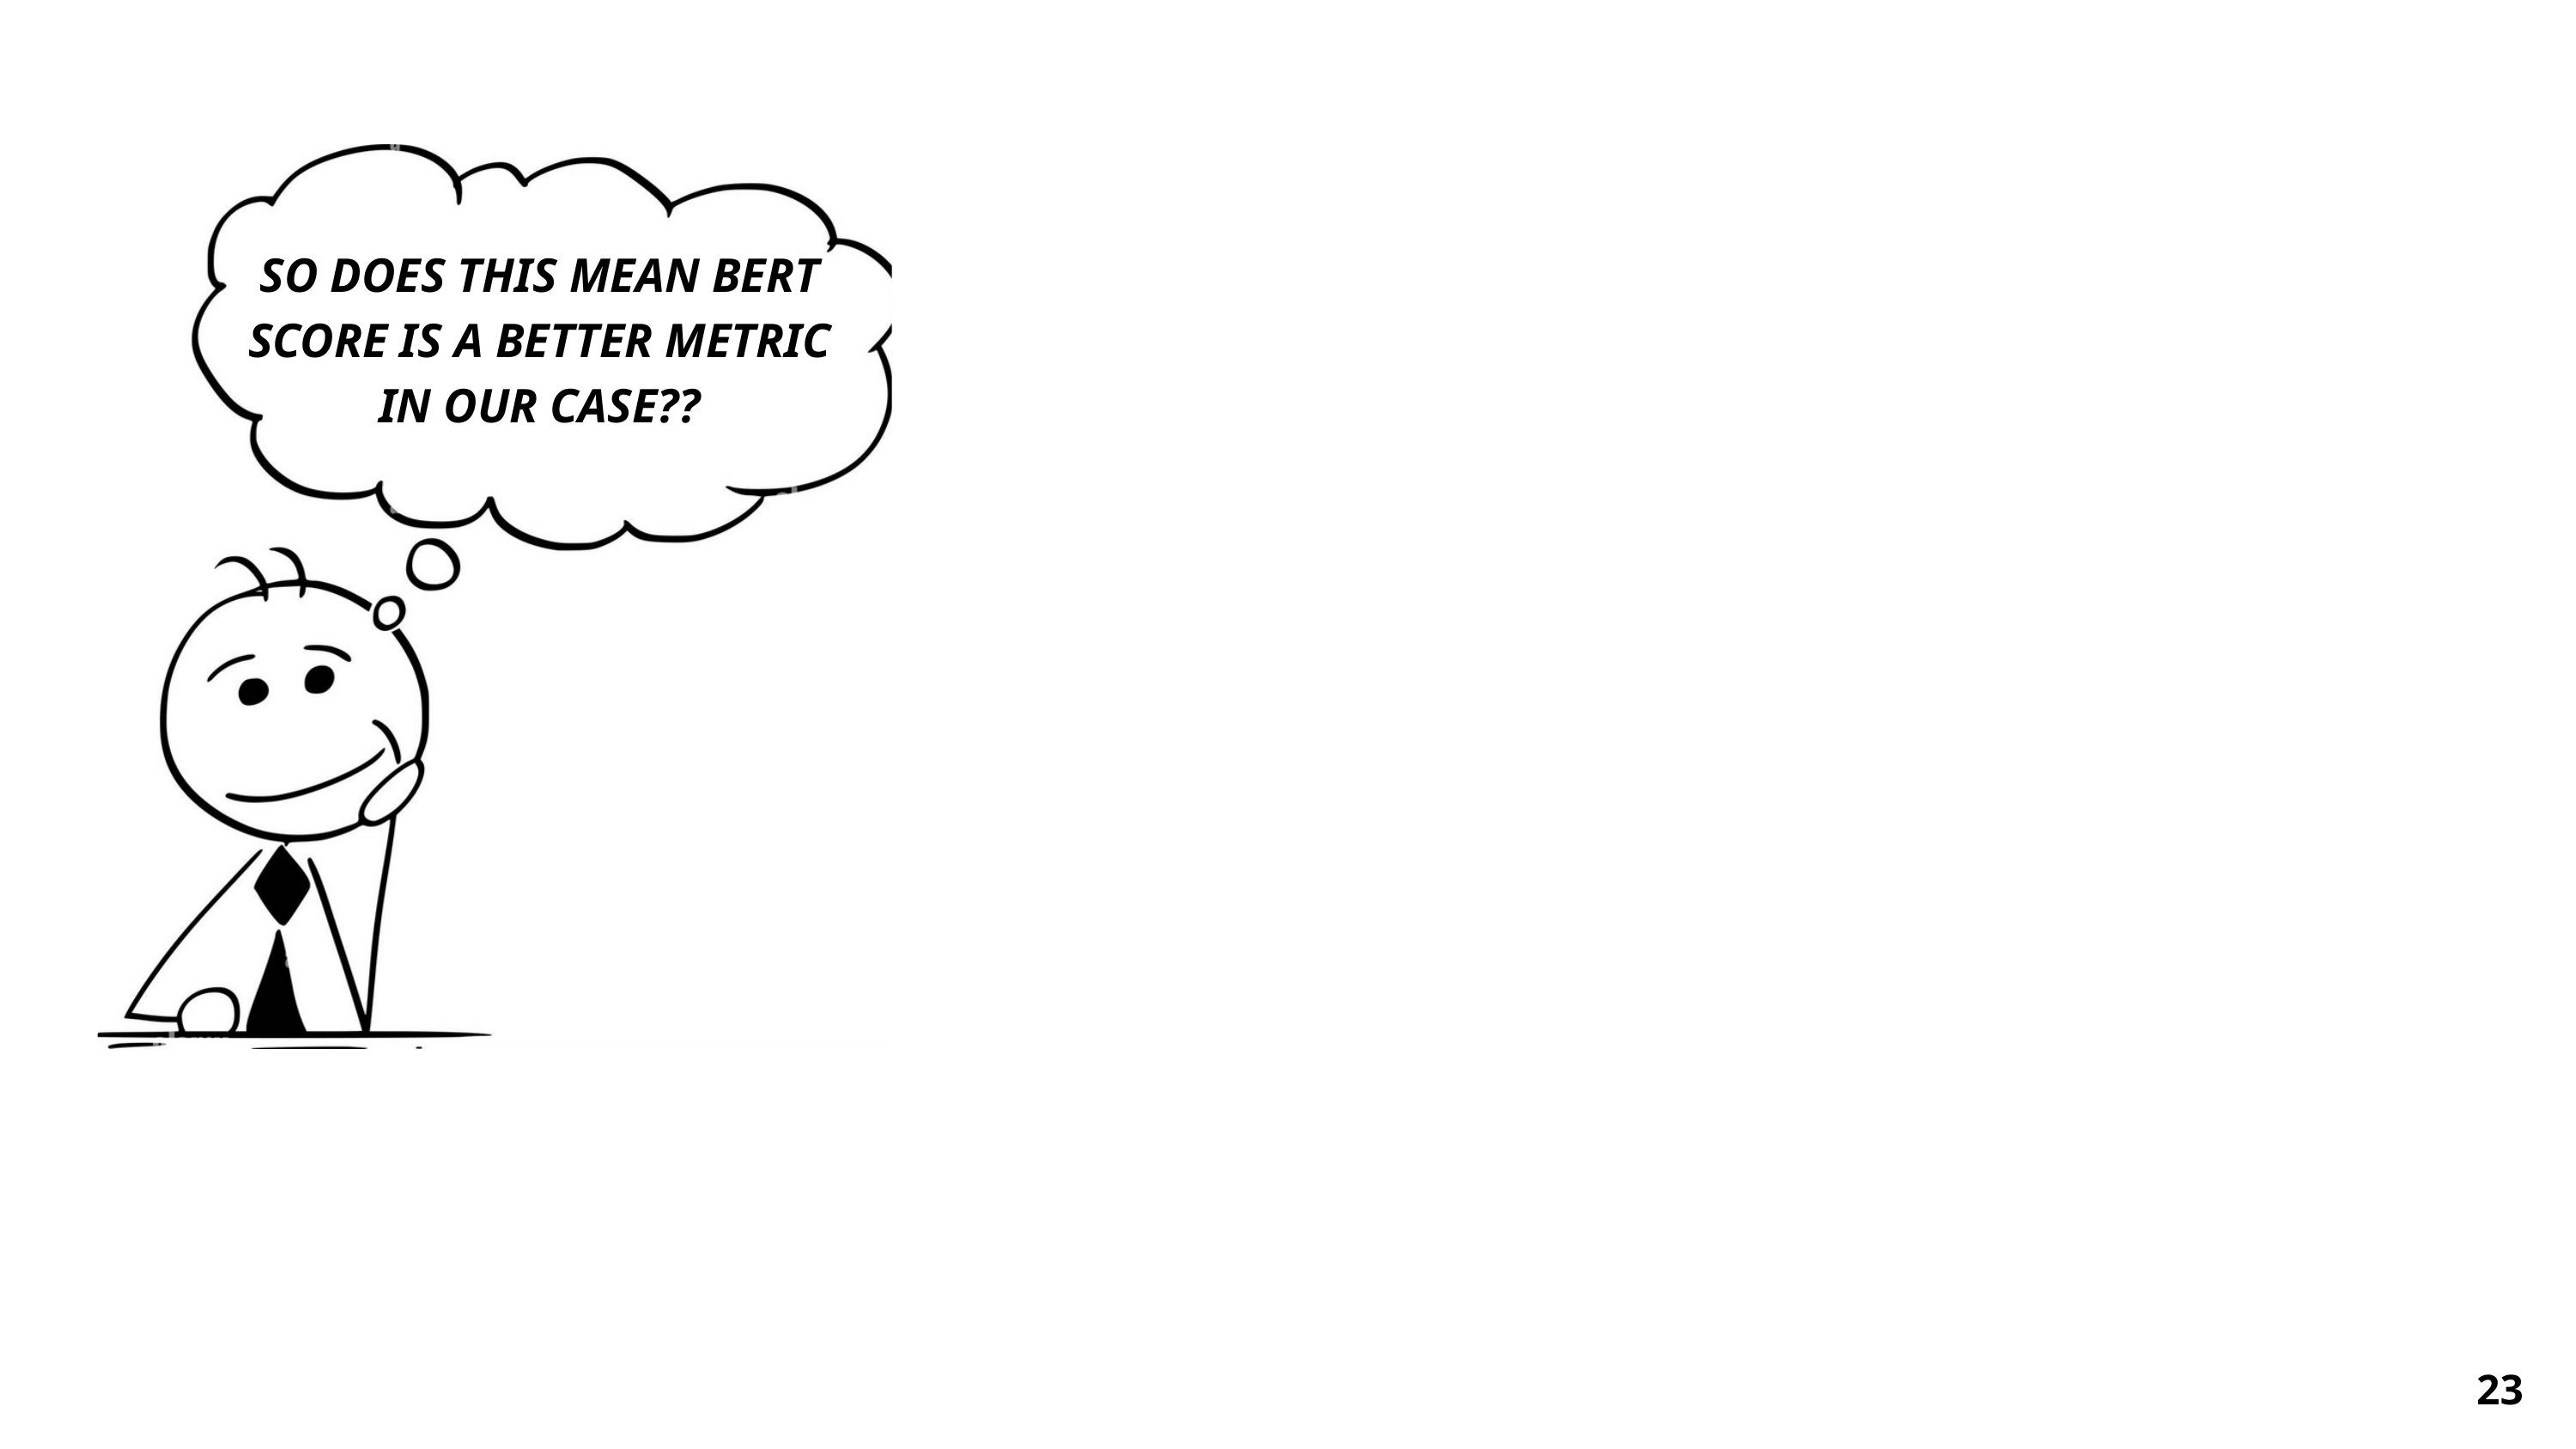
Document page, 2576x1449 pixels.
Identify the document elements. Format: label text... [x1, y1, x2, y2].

text_box 23 [2476, 1355, 2524, 1413]
text_box [97, 144, 892, 1049]
text_box SO DOES THIS MEAN BERT SCORE IS A BETTER METRIC IN OUR CASE?? [242, 236, 837, 432]
